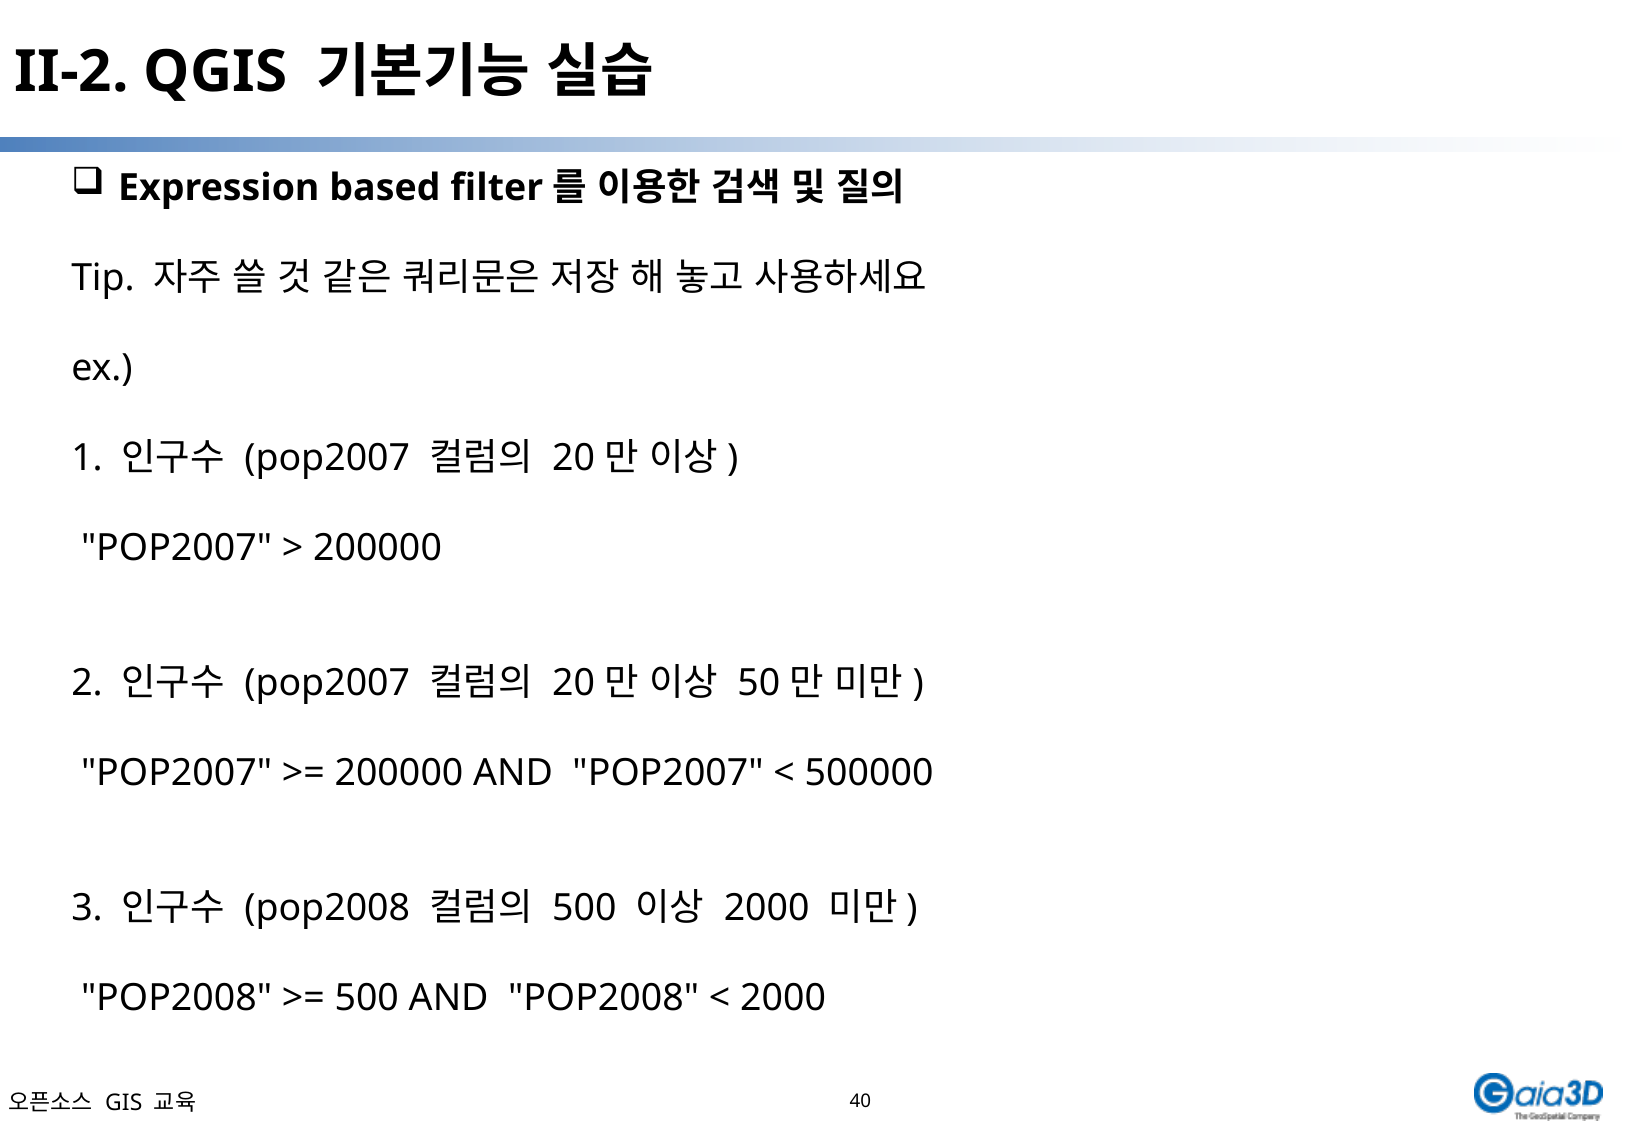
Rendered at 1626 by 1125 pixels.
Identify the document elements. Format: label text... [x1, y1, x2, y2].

text_box Expression based filter를 이용한 검색 및 질의 Tip. 자주 쓸 것 같은 쿼리문은 저장 해 놓고 사용하세요 ex.) 1. 인구수 (pop2007 컬럼의 20만 이상) "POP2007" > 200000 2. 인구수 (pop2007 컬럼의 20만 이상 50만 미만) "POP2007" >= 200000 AND "POP2007" < 500000 3. 인구수 (pop2008 컬럼의 500 이상 2000 미만) "POP2008" >= 500 AND "POP2008" < 2000 [56, 155, 1546, 1026]
title II-2. QGIS 기본기능 실습 [0, 0, 1581, 138]
picture [1474, 1073, 1603, 1121]
slide_number 40 [670, 1086, 1050, 1118]
